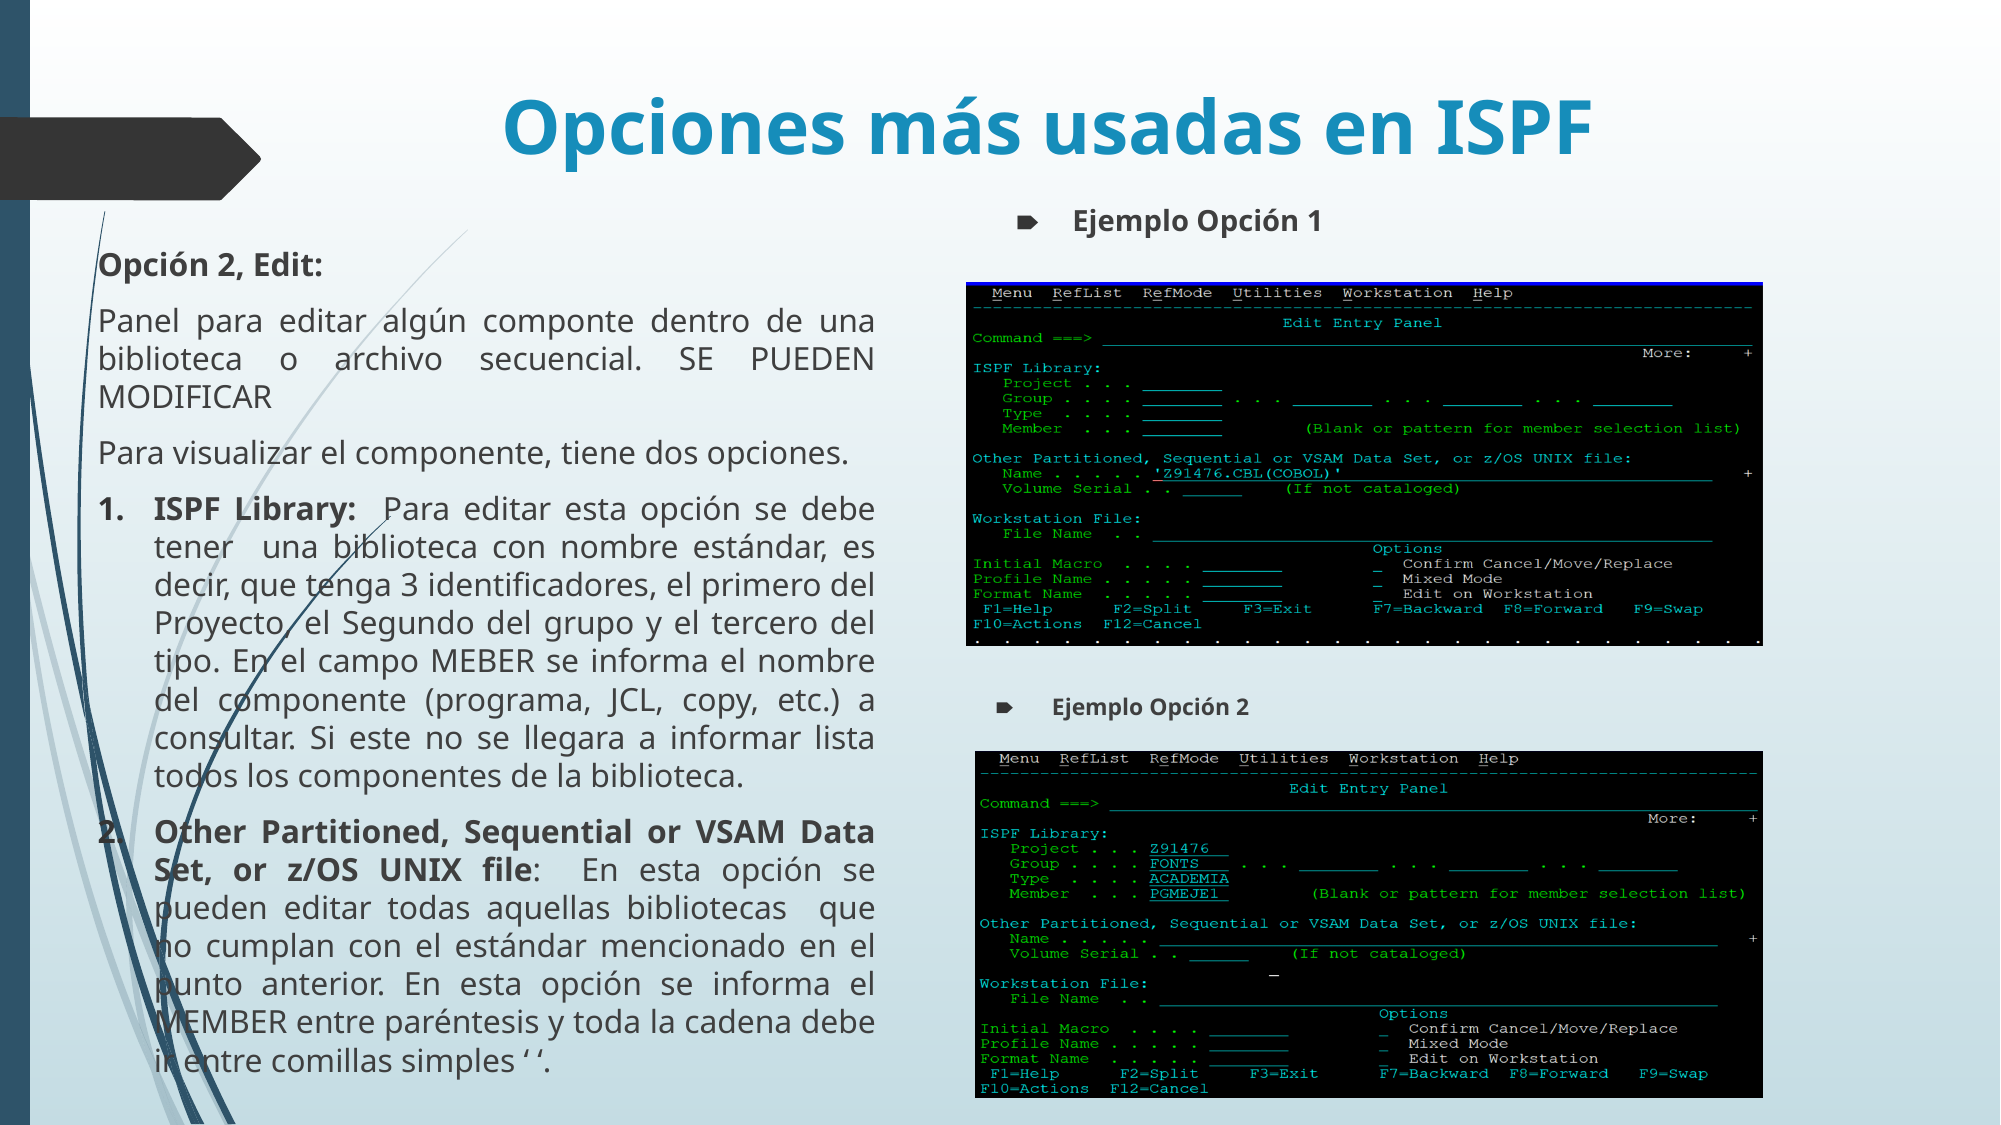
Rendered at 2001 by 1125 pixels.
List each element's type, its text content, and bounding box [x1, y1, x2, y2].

list Opción 2, Edit: Panel para editar algún componte dentro de una biblioteca o archivo secuencial. SE PUEDEN MODIFICAR Para visualizar el componente, tiene dos opciones. ISPF Library: Para editar esta opción se debe tener una biblioteca con nombre estándar, es decir, que tenga 3 identificadores, el primero del Proyecto, el Segundo del grupo y el tercero del tipo. En el campo MEBER se informa el nombre del componente (programa, JCL, copy, etc.) a consultar. Si este no se llegara a informar lista todos los componentes de la biblioteca. Other Partitioned, Sequential or VSAM Data Set, or z/OS UNIX file: En esta opción se pueden editar todas aquellas bibliotecas que no cumplan con el estándar mencionado en el punto anterior. En esta opción se informa el MEMBER entre paréntesis y toda la cadena debe ir entre comillas simples ‘ ‘. [82, 236, 891, 1100]
picture [965, 282, 1764, 646]
text_box Ejemplo Opción 1 [1000, 195, 1709, 263]
title Opciones más usadas en ISPF [317, 72, 1780, 283]
text_box Ejemplo Opción 2 [980, 684, 1689, 750]
picture [975, 751, 1764, 1098]
